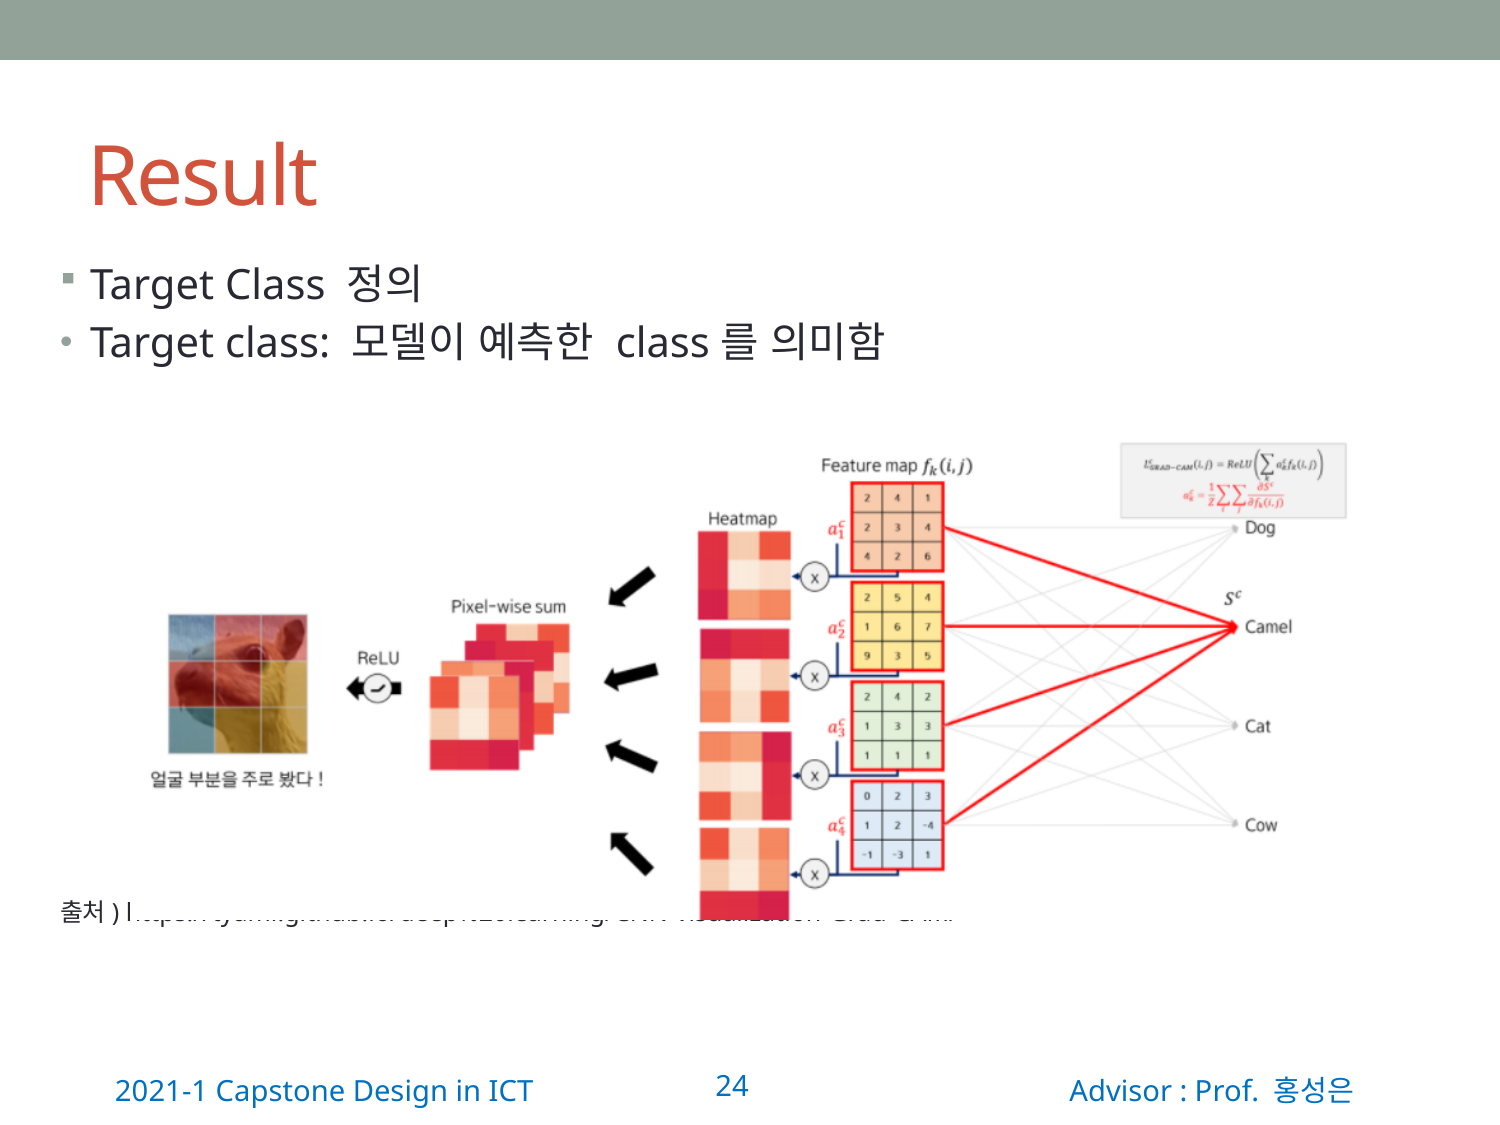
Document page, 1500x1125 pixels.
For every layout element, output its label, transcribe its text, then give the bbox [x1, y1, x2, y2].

title Result [72, 91, 1423, 254]
picture [130, 387, 1370, 920]
list Target Class 정의 Target class: 모델이 예측한 class를 의미함 출처) https://tyami.github.io/deep%20learning/CNN-visualization-Grad-CAM/ [0, 249, 1425, 1050]
